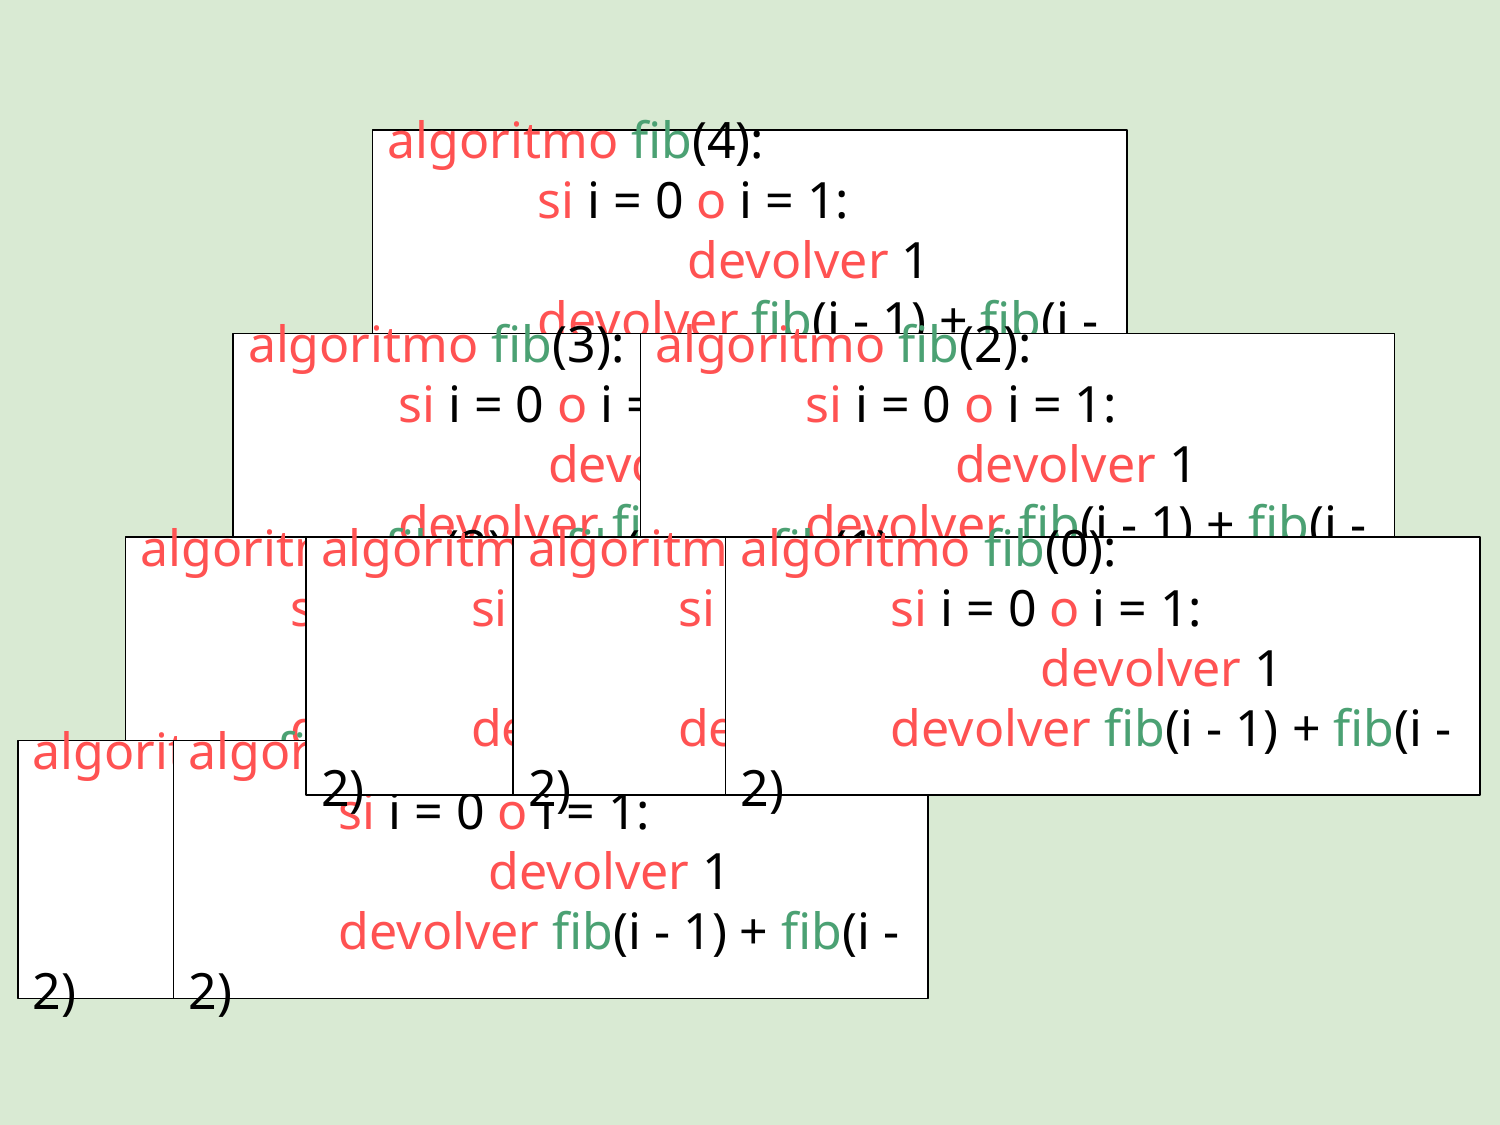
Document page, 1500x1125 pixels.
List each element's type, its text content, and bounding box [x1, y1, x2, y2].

text_box algoritmo fib(4): si i = 0 o i = 1: devolver 1 devolver fib(i - 1) + fib(i - 2) [372, 129, 1128, 333]
text_box algoritmo fib(0): si i = 0 o i = 1: devolver 1 devolver fib(i - 1) + fib(i - 2) [173, 740, 928, 999]
text_box algoritmo fib(2): si i = 0 o i = 1: devolver 1 devolver fib(i - 1) + fib(i - 2) [125, 537, 306, 740]
text_box algoritmo fib(1): si i = 0 o i = 1: devolver 1 devolver fib(i - 1) + fib(i - 2) [306, 537, 513, 796]
text_box algoritmo fib(2): si i = 0 o i = 1: devolver 1 devolver fib(i - 1) + fib(i - 2) [640, 333, 1395, 537]
text_box algoritmo fib(1): si i = 0 o i = 1: devolver 1 devolver fib(i - 1) + fib(i - 2) [513, 537, 725, 796]
text_box algoritmo fib(1): si i = 0 o i = 1: devolver 1 devolver fib(i - 1) + fib(i - 2) [17, 740, 173, 999]
text_box algoritmo fib(0): si i = 0 o i = 1: devolver 1 devolver fib(i - 1) + fib(i - 2) [725, 537, 1481, 796]
text_box algoritmo fib(3): si i = 0 o i = 1: devolver 1 devolver fib(i - 1) + fib(i - 2) [233, 333, 640, 537]
